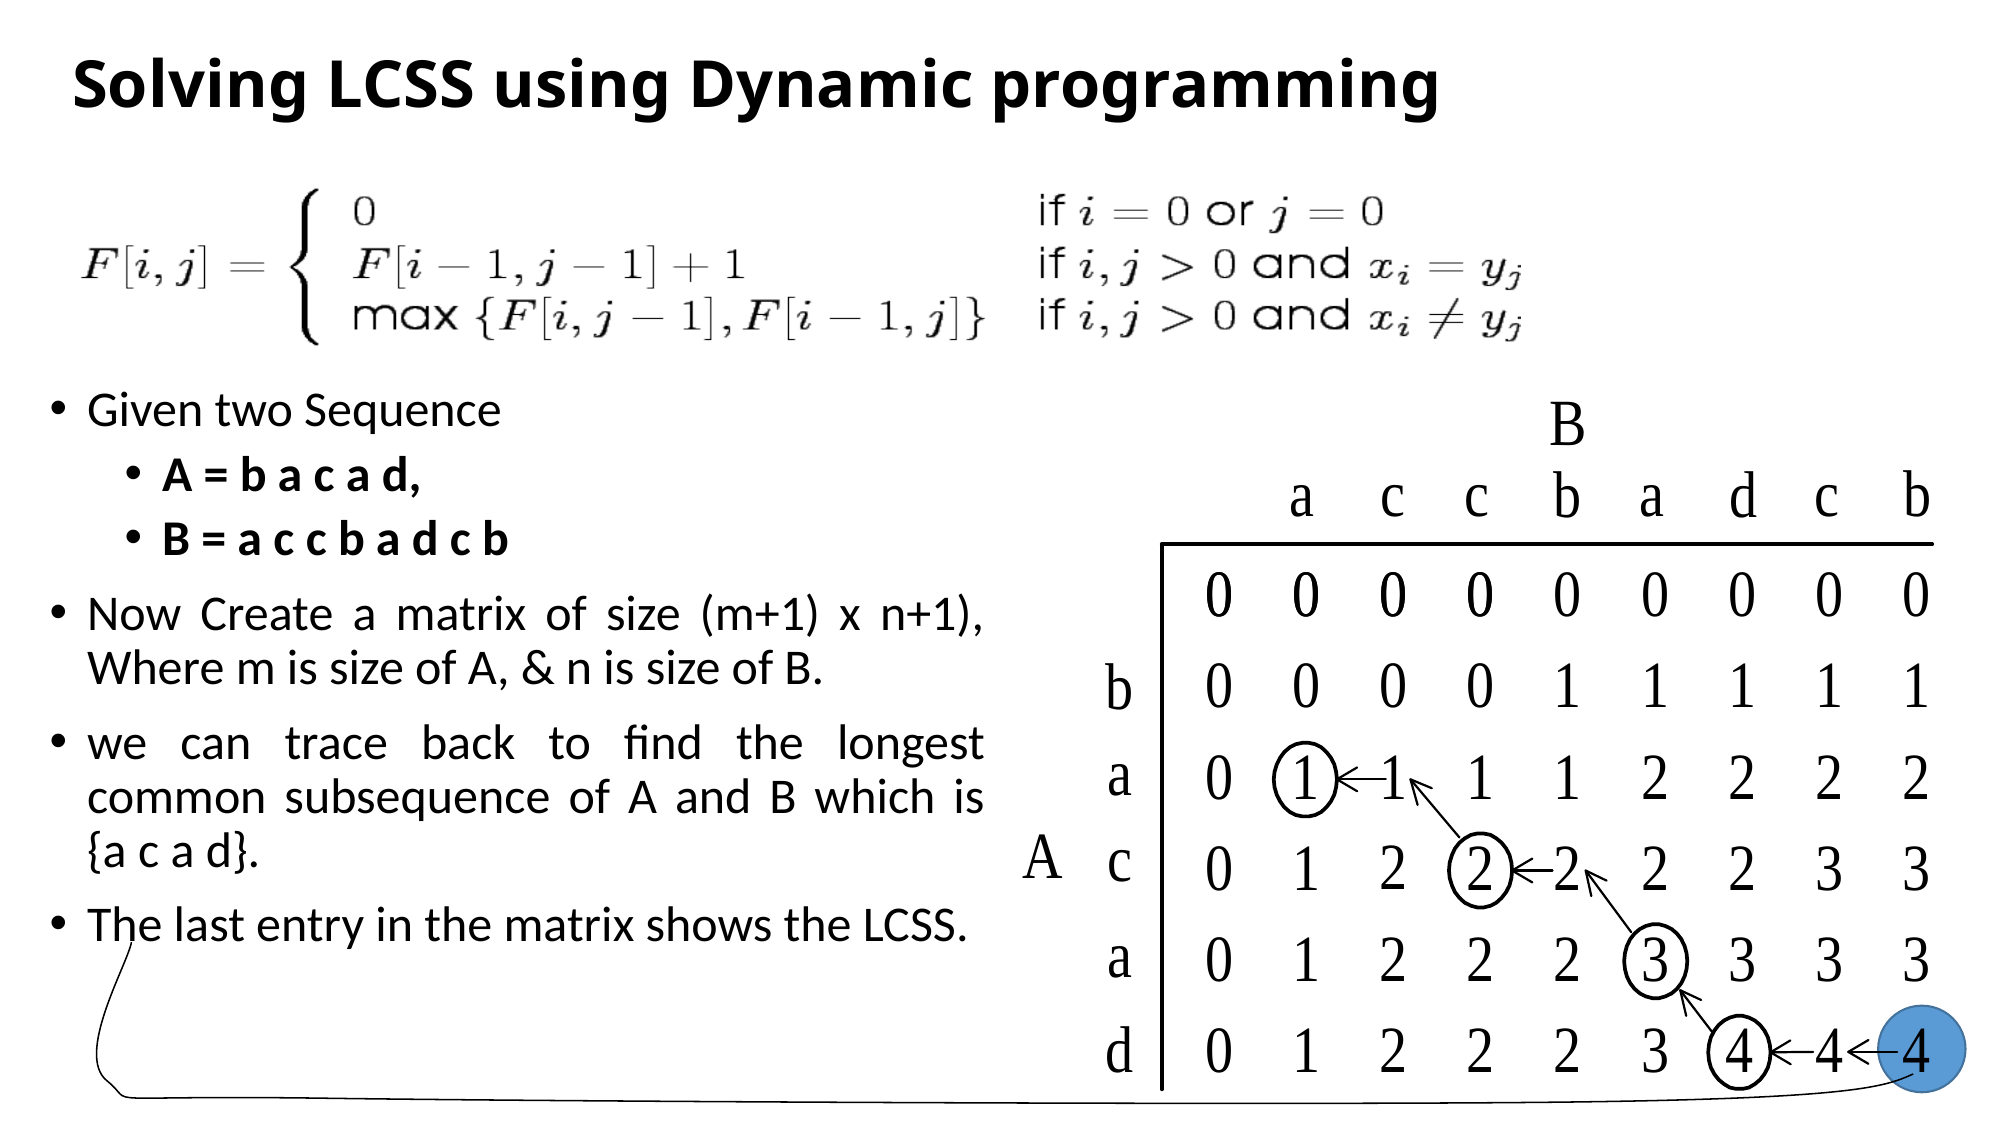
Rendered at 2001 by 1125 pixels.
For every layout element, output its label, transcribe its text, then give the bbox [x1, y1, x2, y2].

title Solving LCSS using Dynamic programming [57, 20, 1465, 153]
list Given two Sequence A = b a c a d, B = a c c b a d c b Now Create a matrix of size (m+1) x n+1), Where m is size of A, & n is size of B. we can trace back to find the longest common subsequence of A and B which is {a c a d}. The last entry in the matrix shows the LCSS. [34, 376, 999, 1021]
text_box [96, 942, 999, 1103]
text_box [999, 375, 1973, 1107]
picture [72, 182, 1521, 377]
